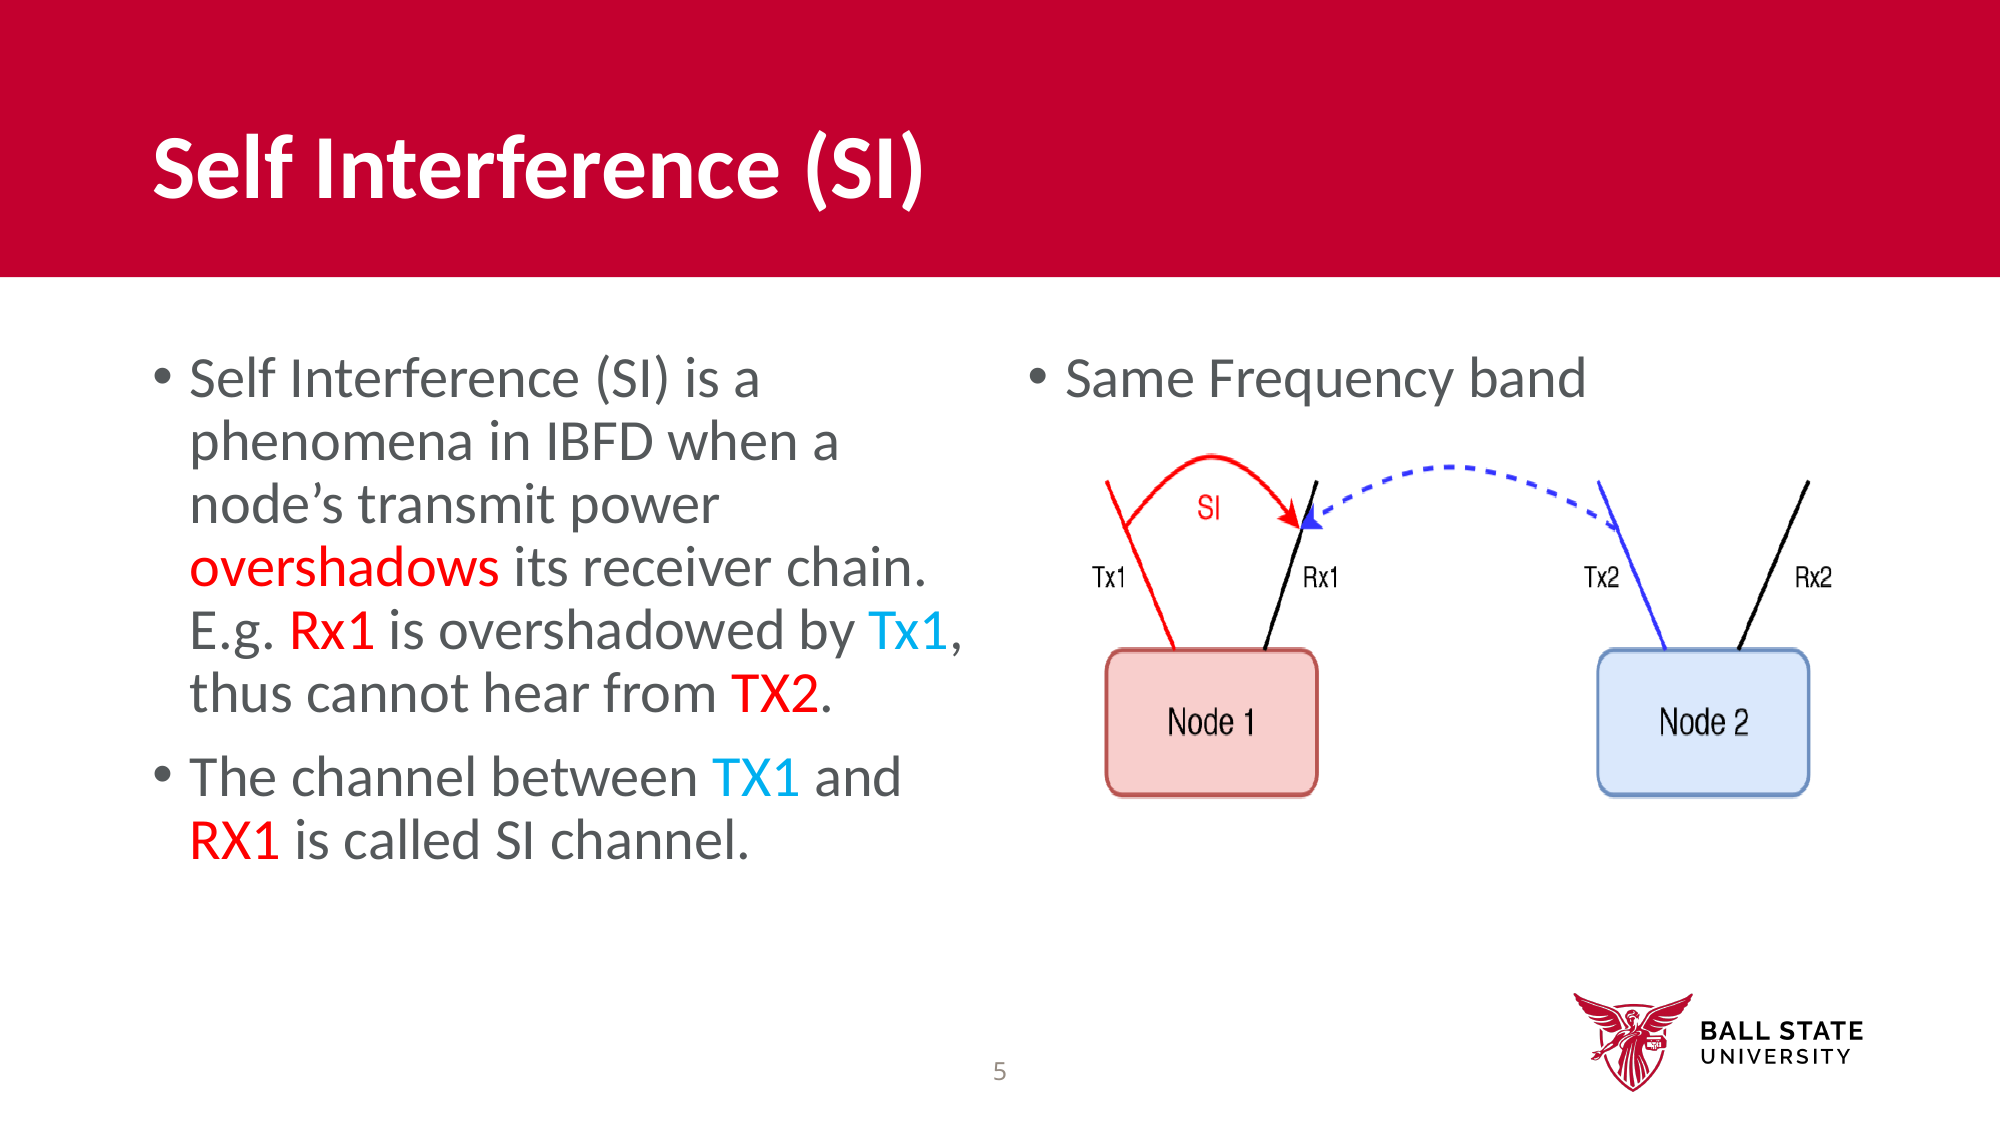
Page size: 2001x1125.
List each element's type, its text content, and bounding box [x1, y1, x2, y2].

slide_number 5 [774, 1042, 1225, 1103]
picture [1079, 430, 1863, 828]
list Self Interference (SI) is a phenomena in IBFD when a node’s transmit power overshadows its receiver chain. E.g. Rx1 is overshadowed by Tx1, thus cannot hear from TX2. The channel between TX1 and RX1 is called SI channel. [137, 339, 988, 1015]
list Same Frequency band [1012, 339, 1863, 1015]
title Self Interference (SI) [137, 59, 1863, 278]
